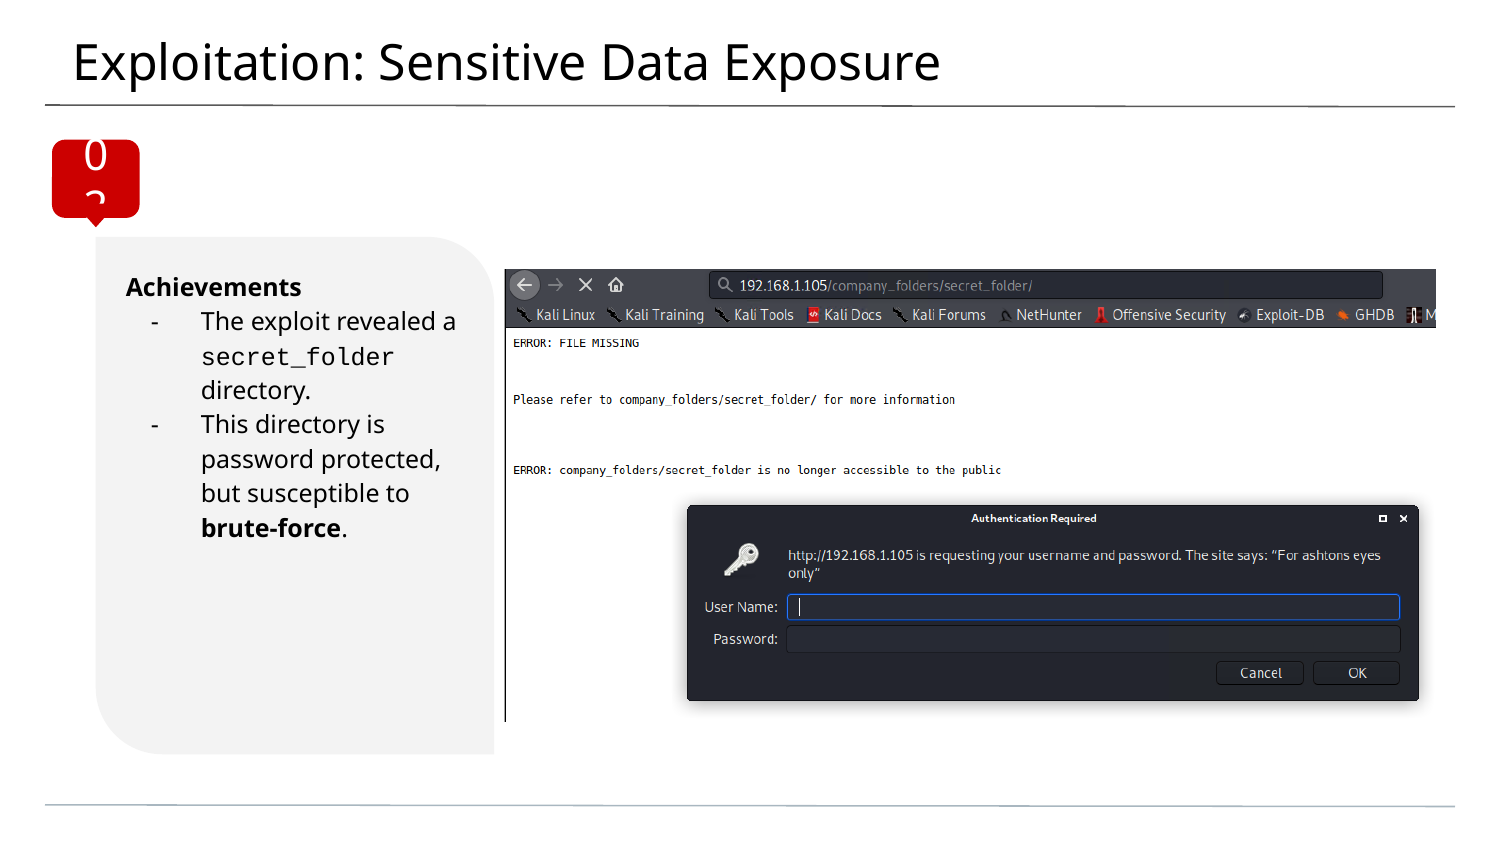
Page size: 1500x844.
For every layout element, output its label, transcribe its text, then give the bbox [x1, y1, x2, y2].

text_box Achievements The exploit revealed a secret_folder directory. This directory is password protected, but susceptible to brute-force. [95, 236, 495, 755]
picture [504, 269, 1437, 722]
title Exploitation: Sensitive Data Exposure [0, 0, 1500, 88]
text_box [51, 139, 140, 228]
